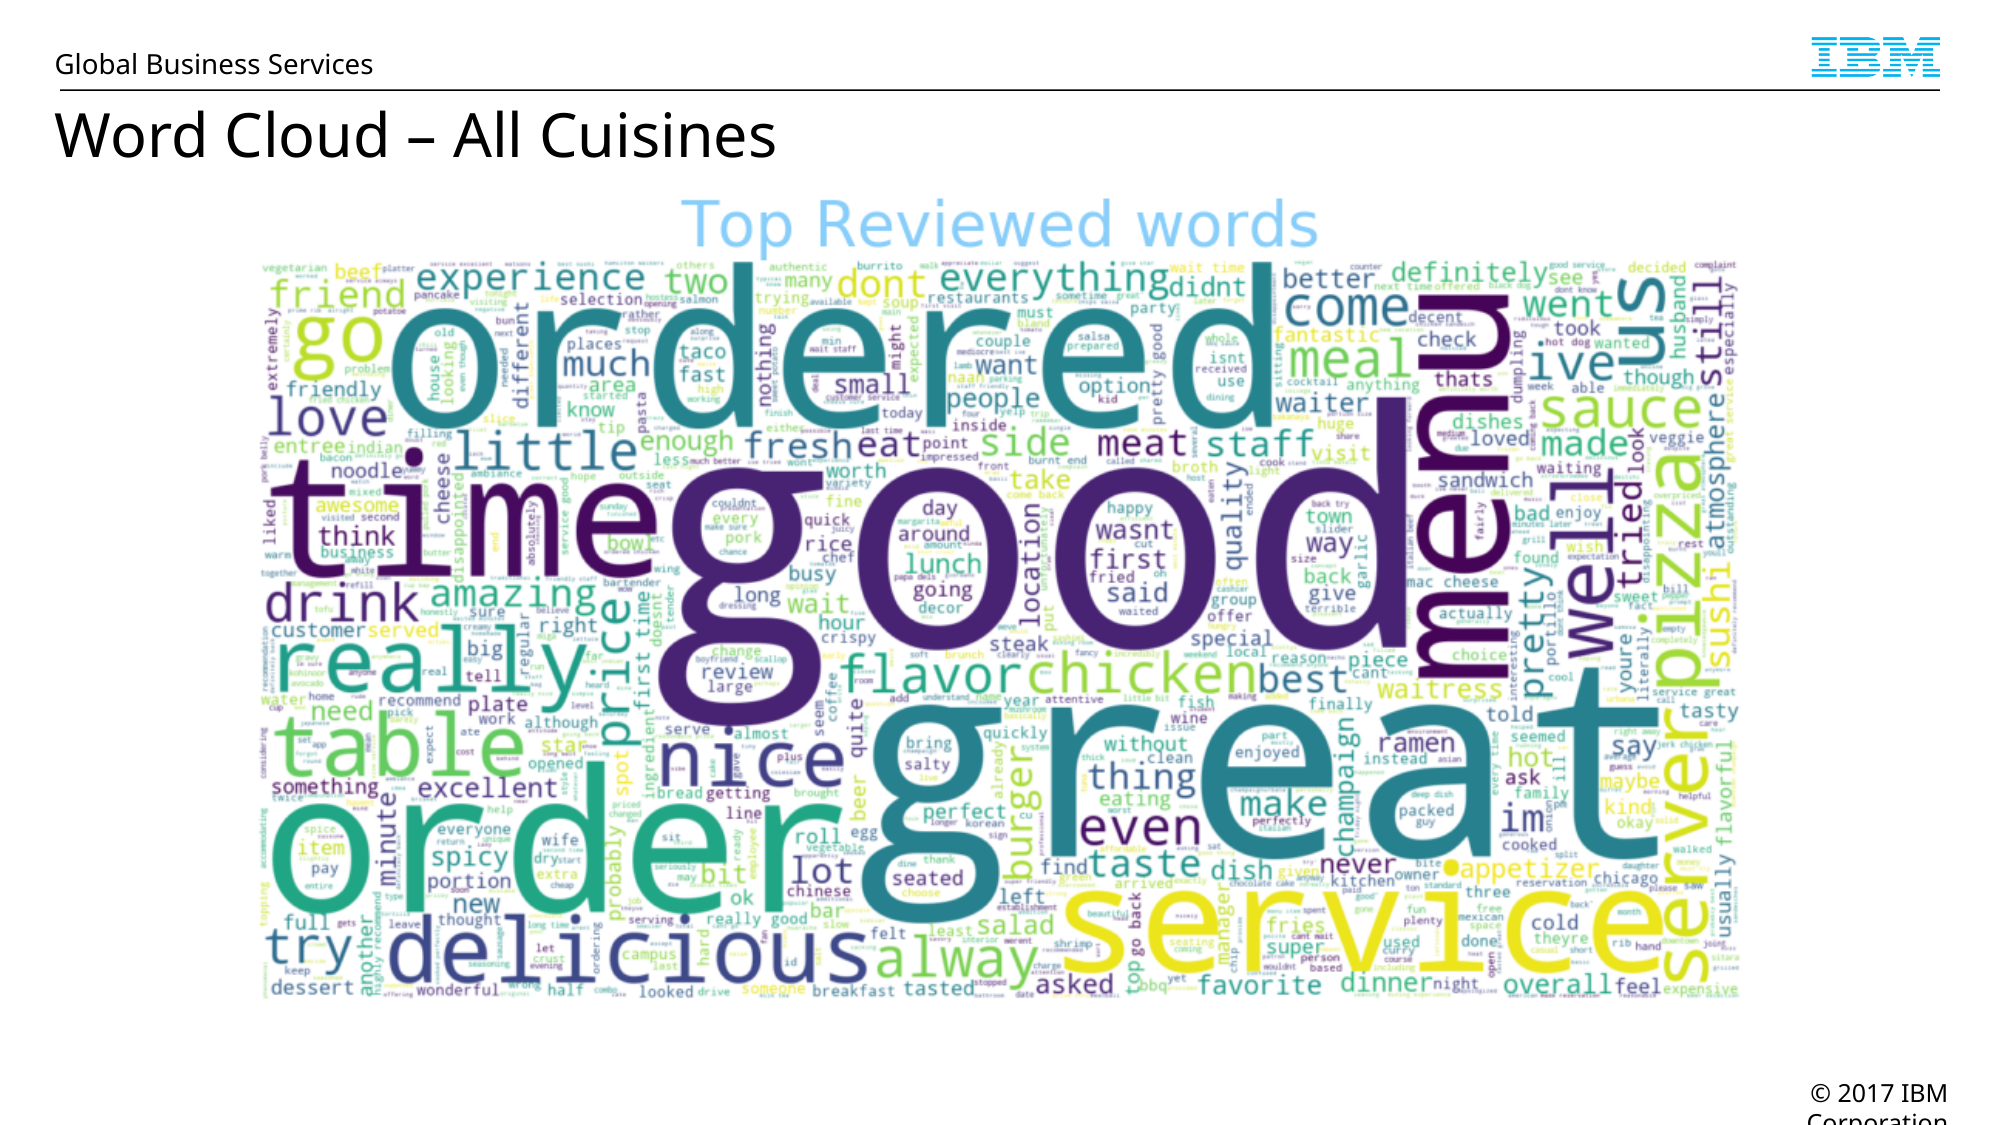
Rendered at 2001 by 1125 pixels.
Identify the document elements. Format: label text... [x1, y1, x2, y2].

picture [248, 187, 1752, 1012]
title Word Cloud – All Cuisines [39, 97, 1971, 220]
picture [1811, 37, 1940, 77]
